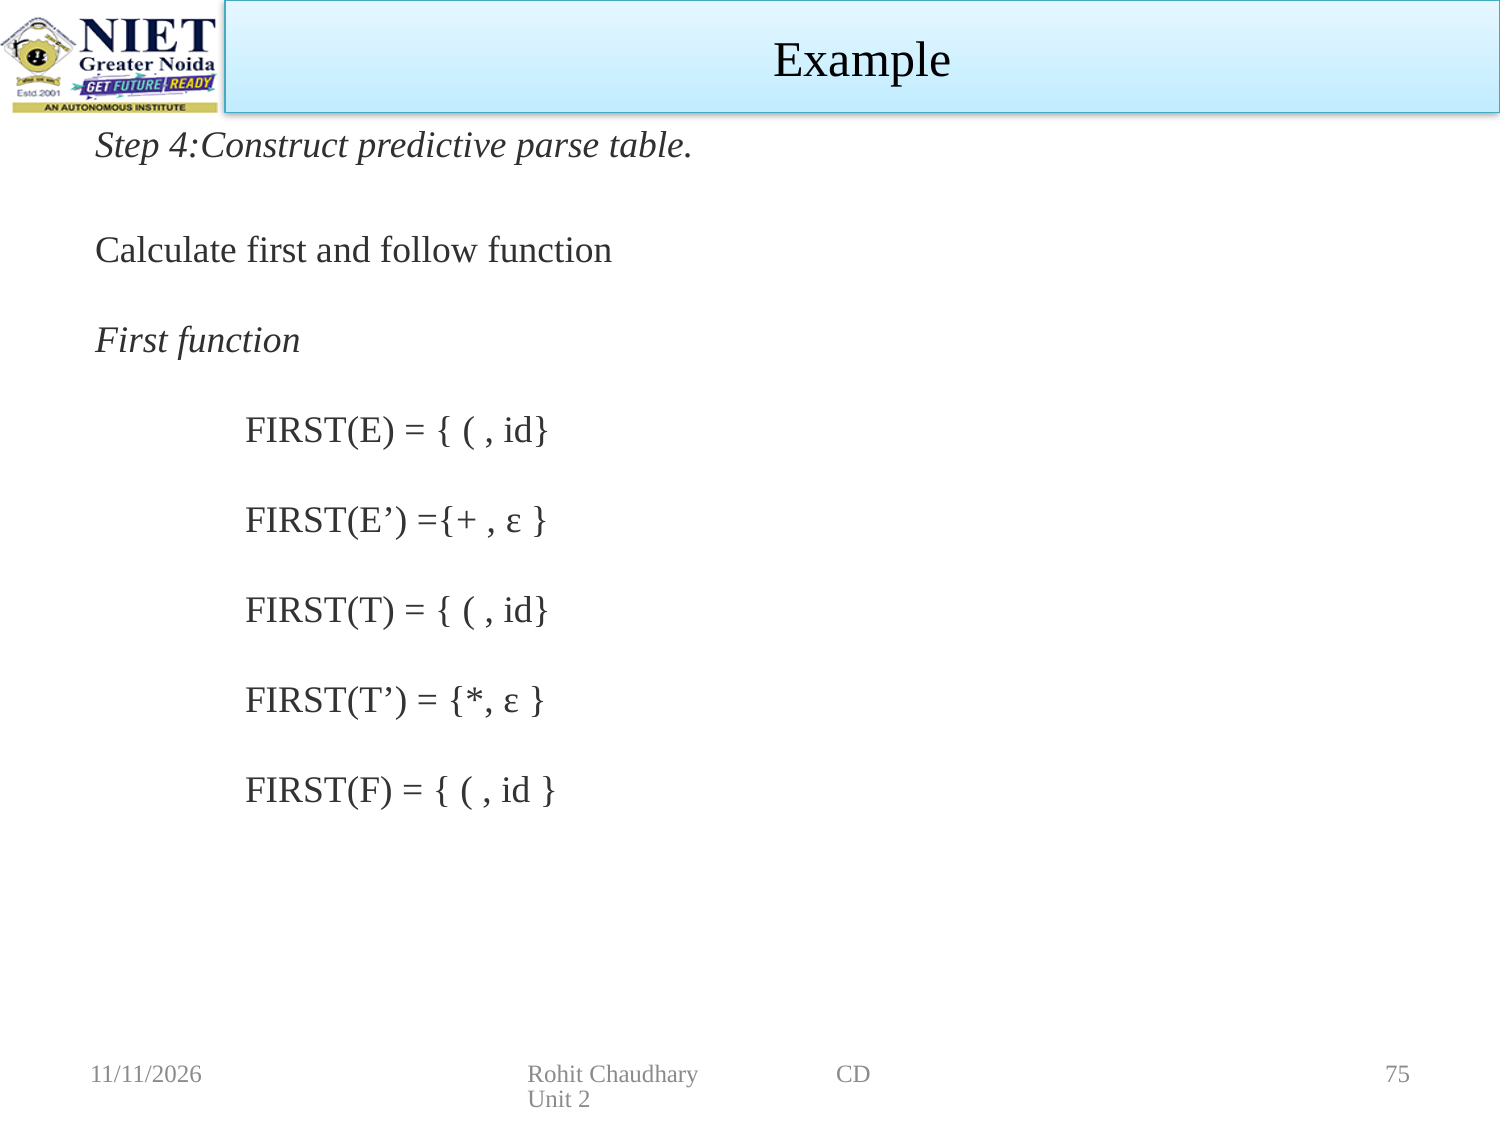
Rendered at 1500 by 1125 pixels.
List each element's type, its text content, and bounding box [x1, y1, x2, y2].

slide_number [75, 1042, 425, 1103]
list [79, 112, 1430, 120]
text_box Example [224, 0, 1500, 113]
list Step 4:Construct predictive parse table. Calculate first and follow function First function FIRST(E) = { ( , id} FIRST(E’) ={+ , ε } FIRST(T) = { ( , id} FIRST(T’) = {*, ε } FIRST(F) = { ( , id } [79, 118, 1430, 943]
slide_number 75 [1074, 1042, 1425, 1103]
picture [0, 16, 218, 113]
footer Rohit Chaudhary CD Unit 2 [512, 1042, 988, 1103]
